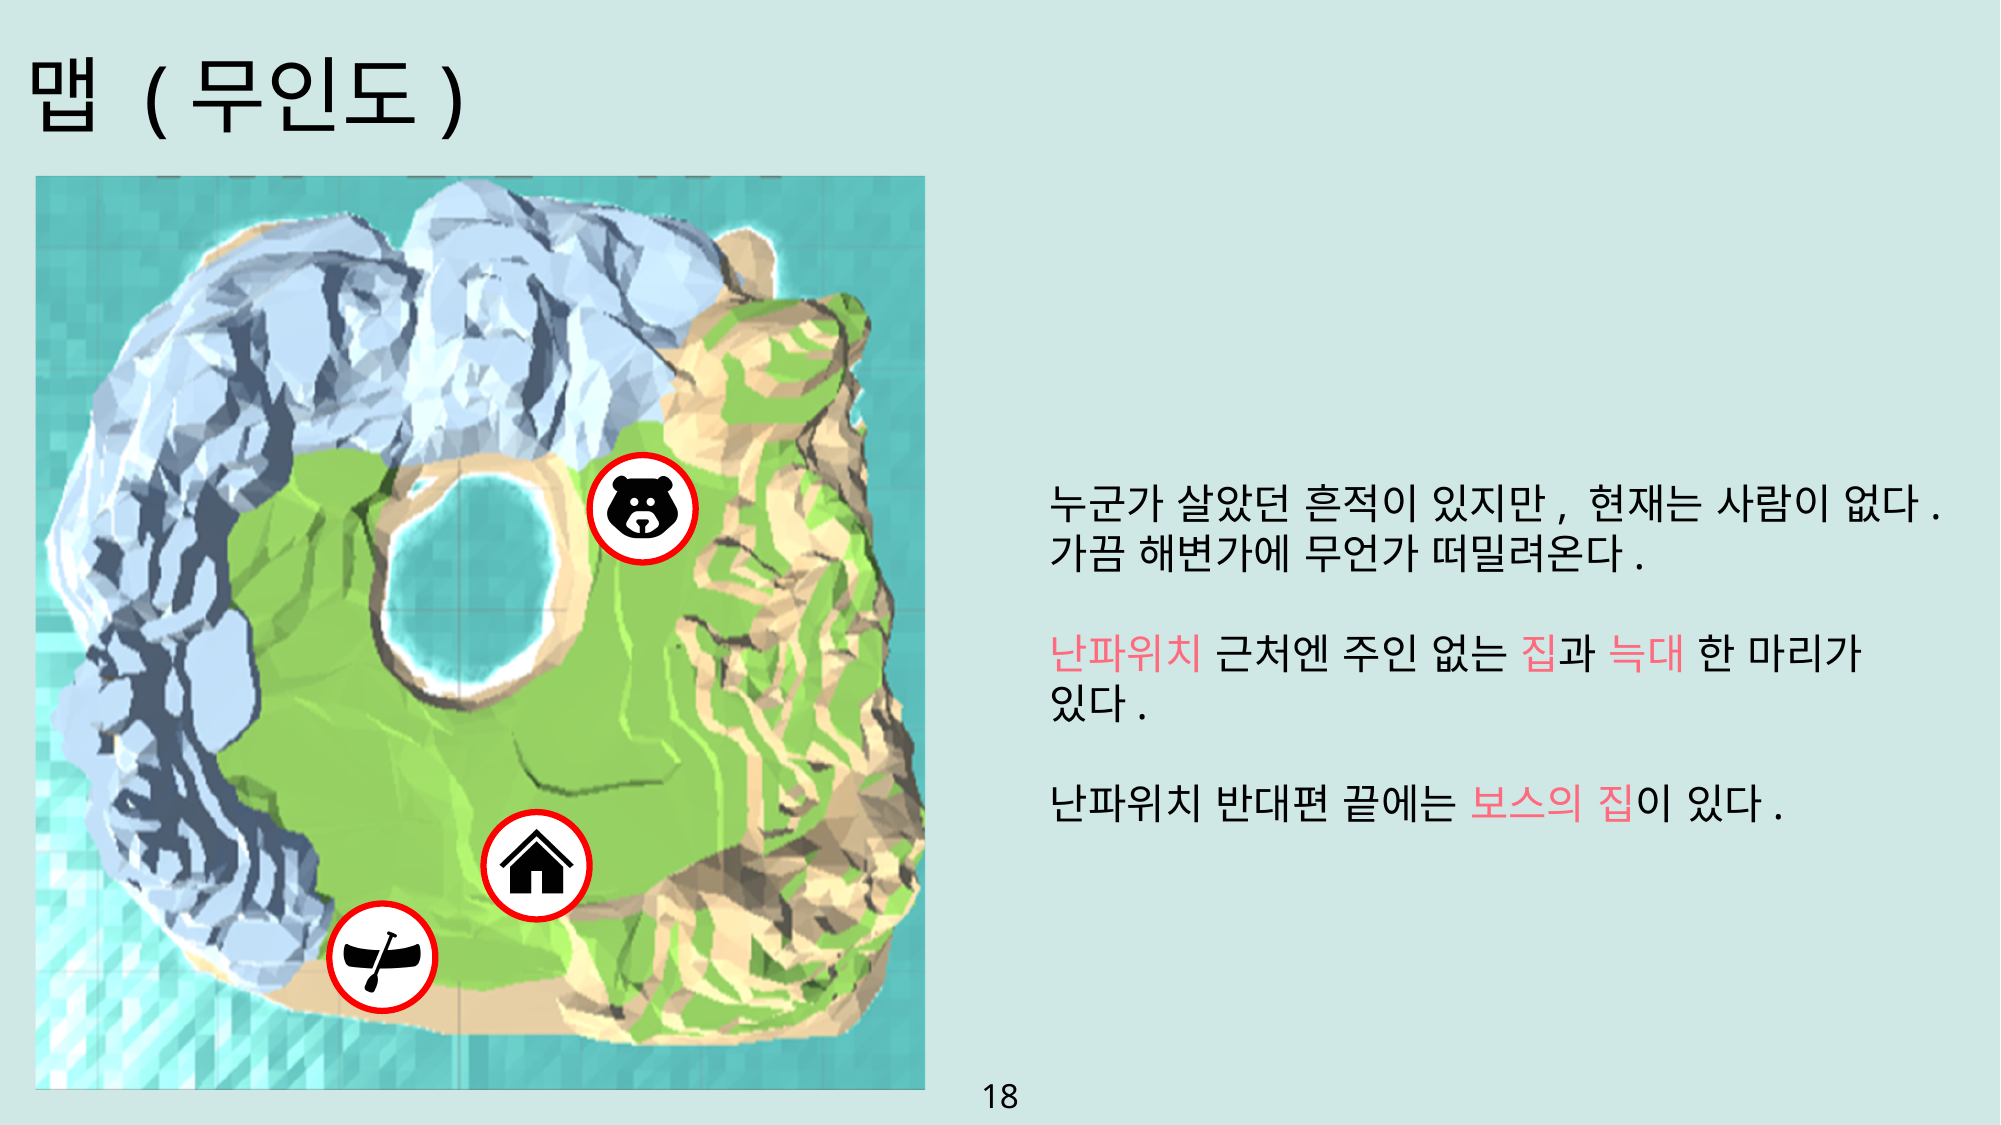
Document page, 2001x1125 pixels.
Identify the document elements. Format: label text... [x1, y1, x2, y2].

text_box 누군가 살았던 흔적이 있지만, 현재는 사람이 없다. 가끔 해변가에 무언가 떠밀려온다. 난파위치 근처엔 주인 없는 집과 늑대 한 마리가 있다. 난파위치 반대편 끝에는 보스의 집이 있다. [1035, 470, 1965, 836]
text_box 맵 (무인도) [10, 35, 479, 151]
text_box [35, 175, 926, 1090]
slide_number 18 [927, 1065, 1073, 1125]
